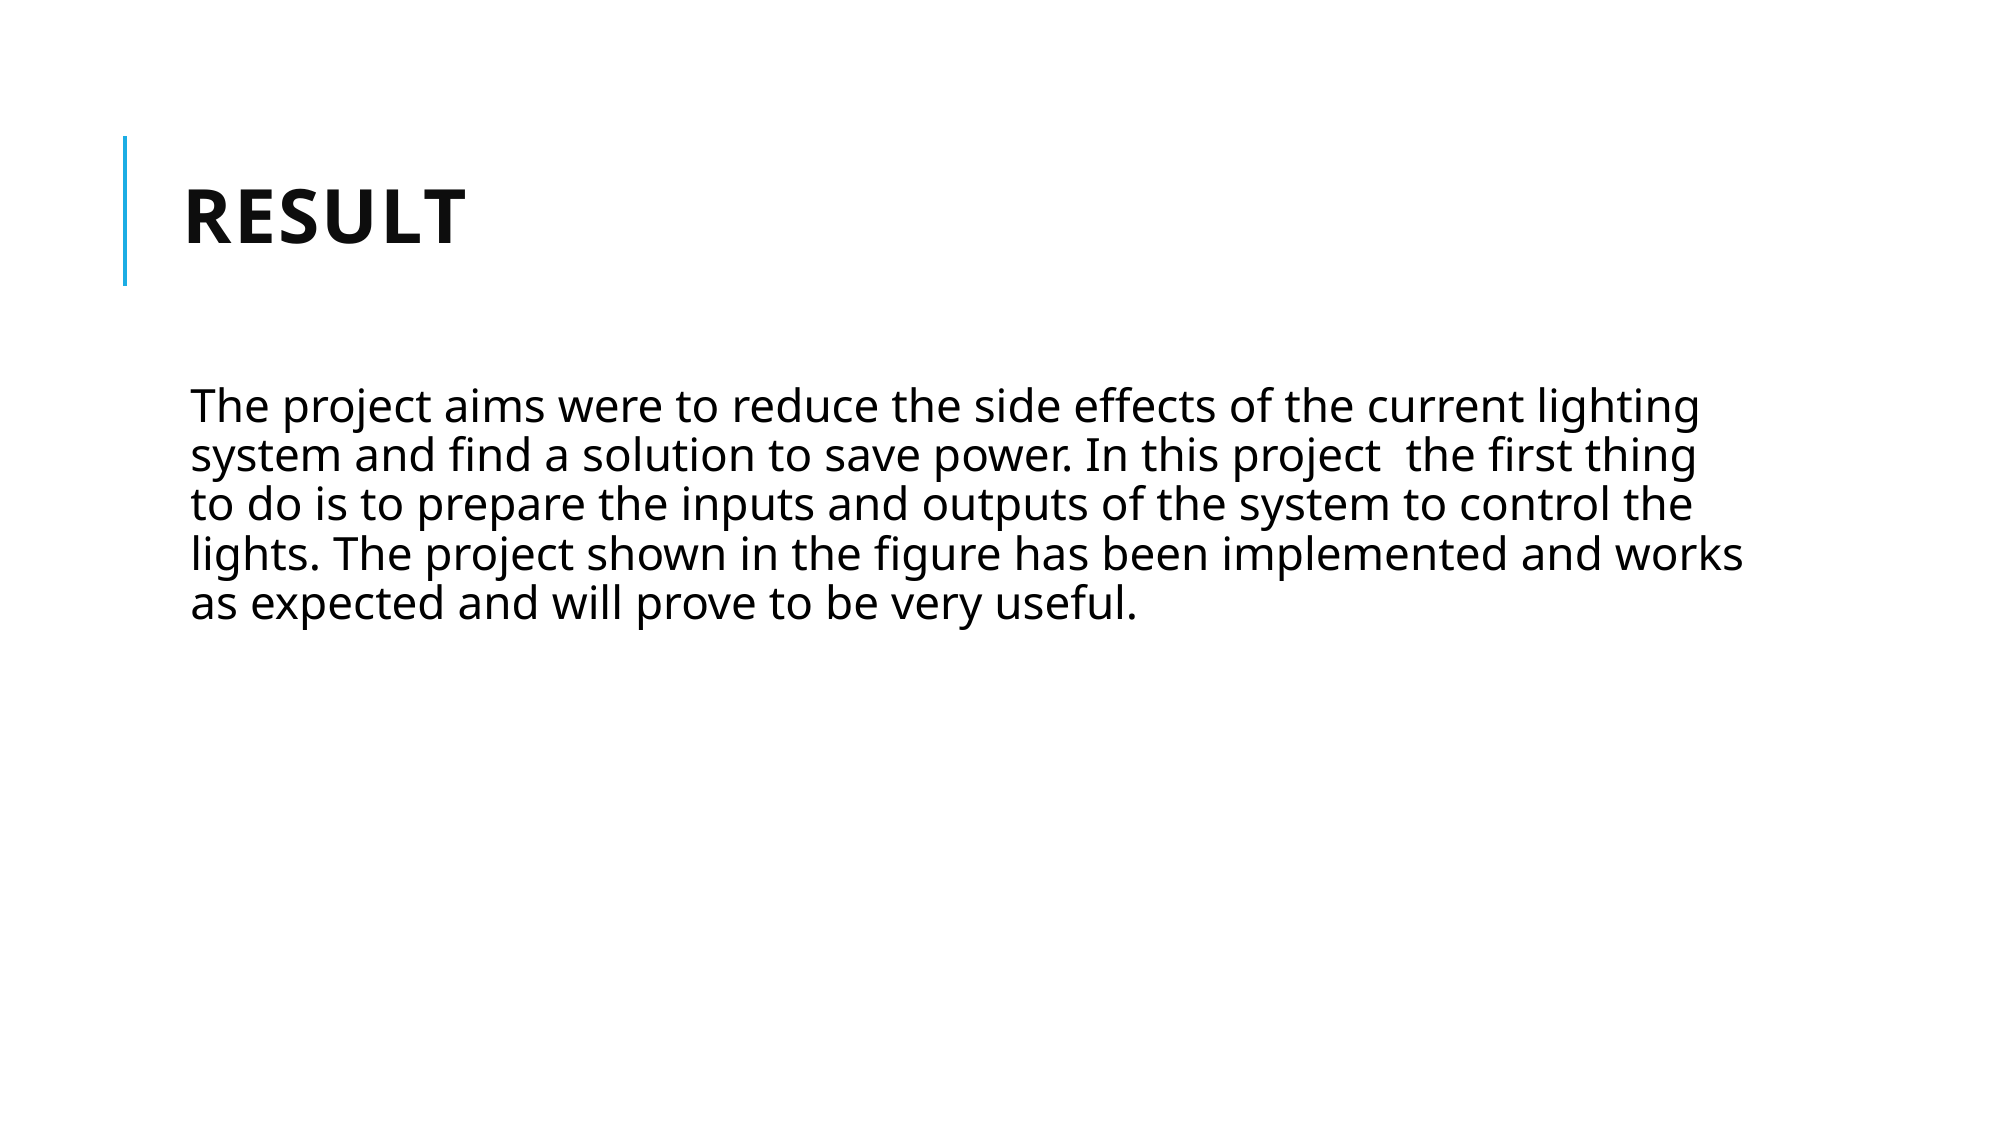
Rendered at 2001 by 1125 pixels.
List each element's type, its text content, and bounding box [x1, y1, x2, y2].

list The project aims were to reduce the side effects of the current lighting system and find a solution to save power. In this project the first thing to do is to prepare the inputs and outputs of the system to control the lights. The project shown in the figure has been implemented and works as expected and will prove to be very useful. [168, 375, 1763, 1035]
title RESULT [168, 96, 1763, 342]
